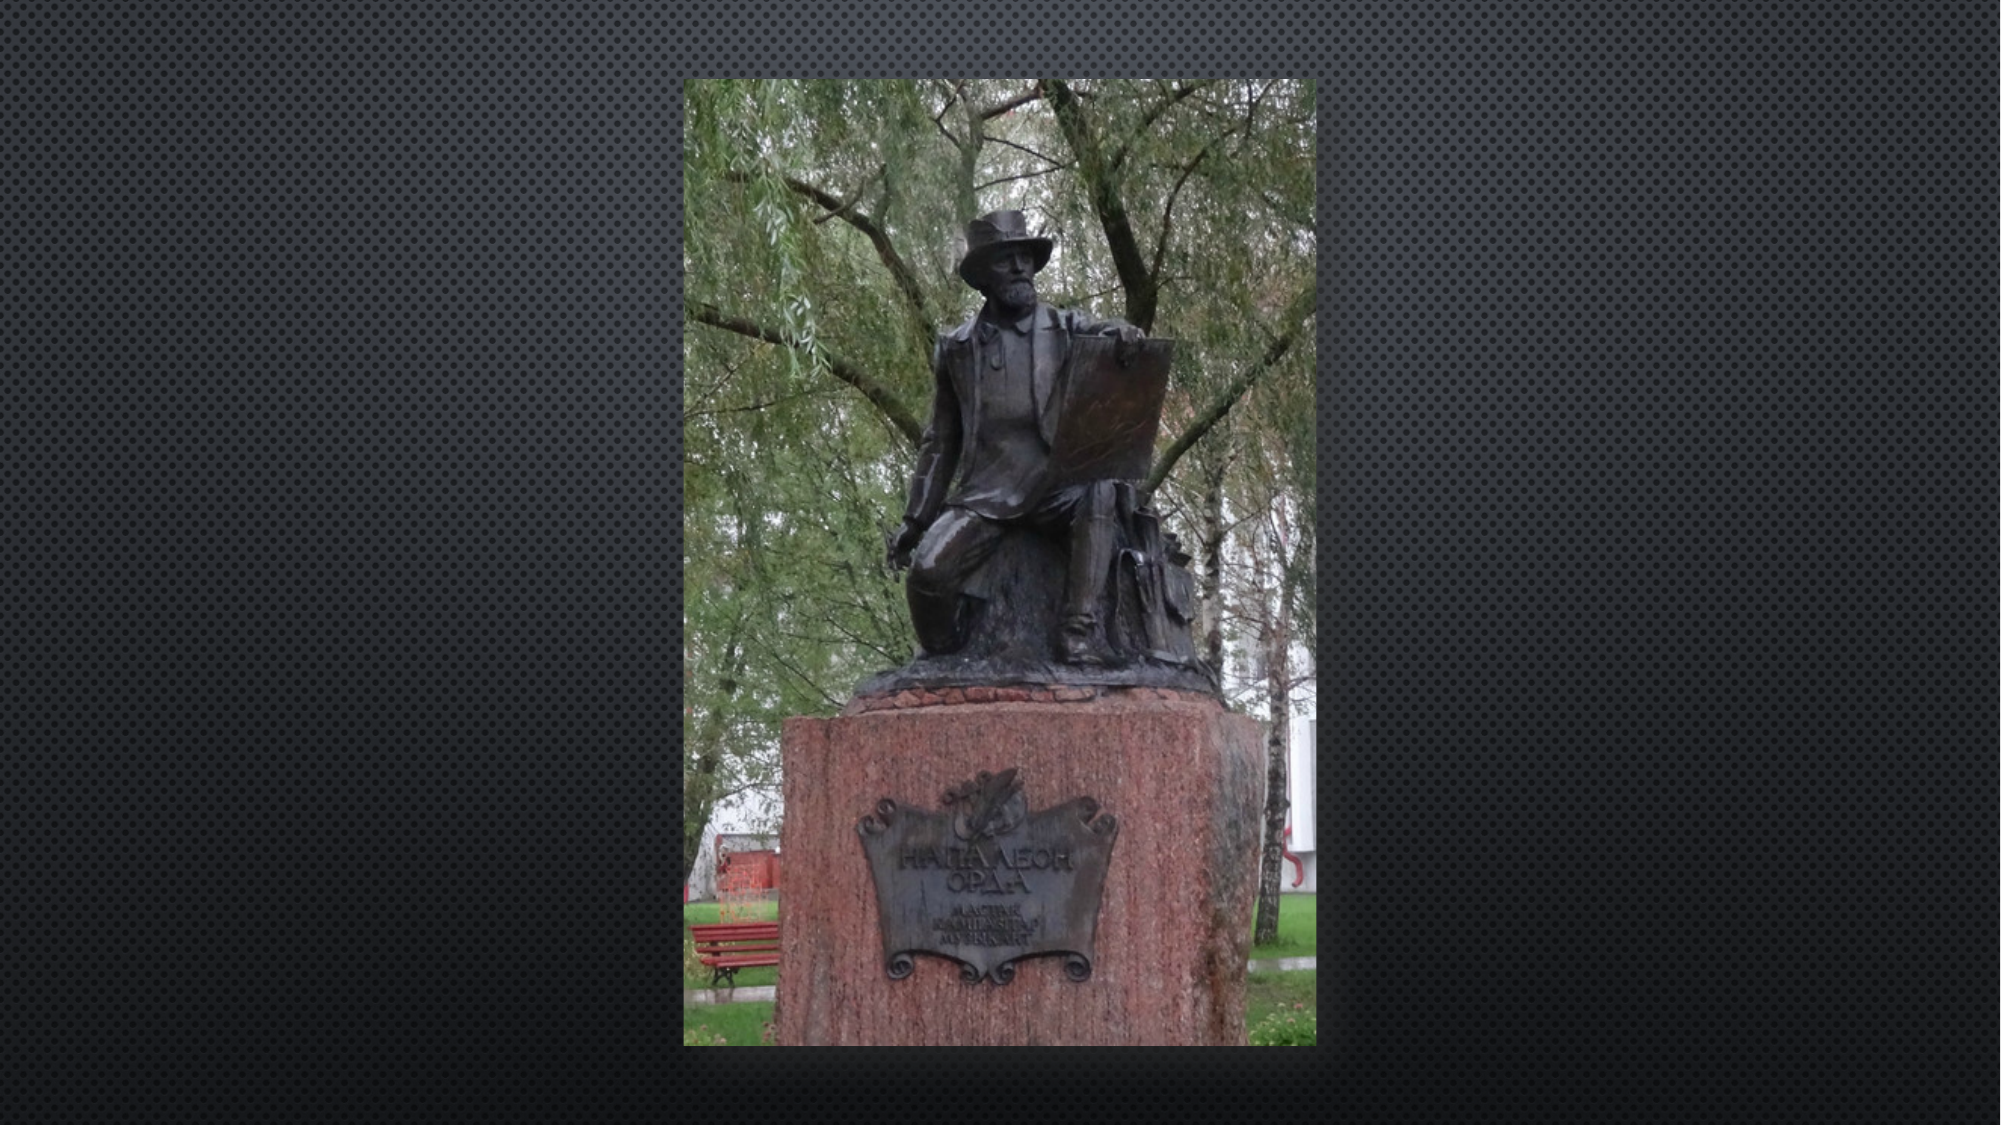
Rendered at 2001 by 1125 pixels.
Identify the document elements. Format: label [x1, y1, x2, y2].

picture [683, 78, 1317, 1047]
